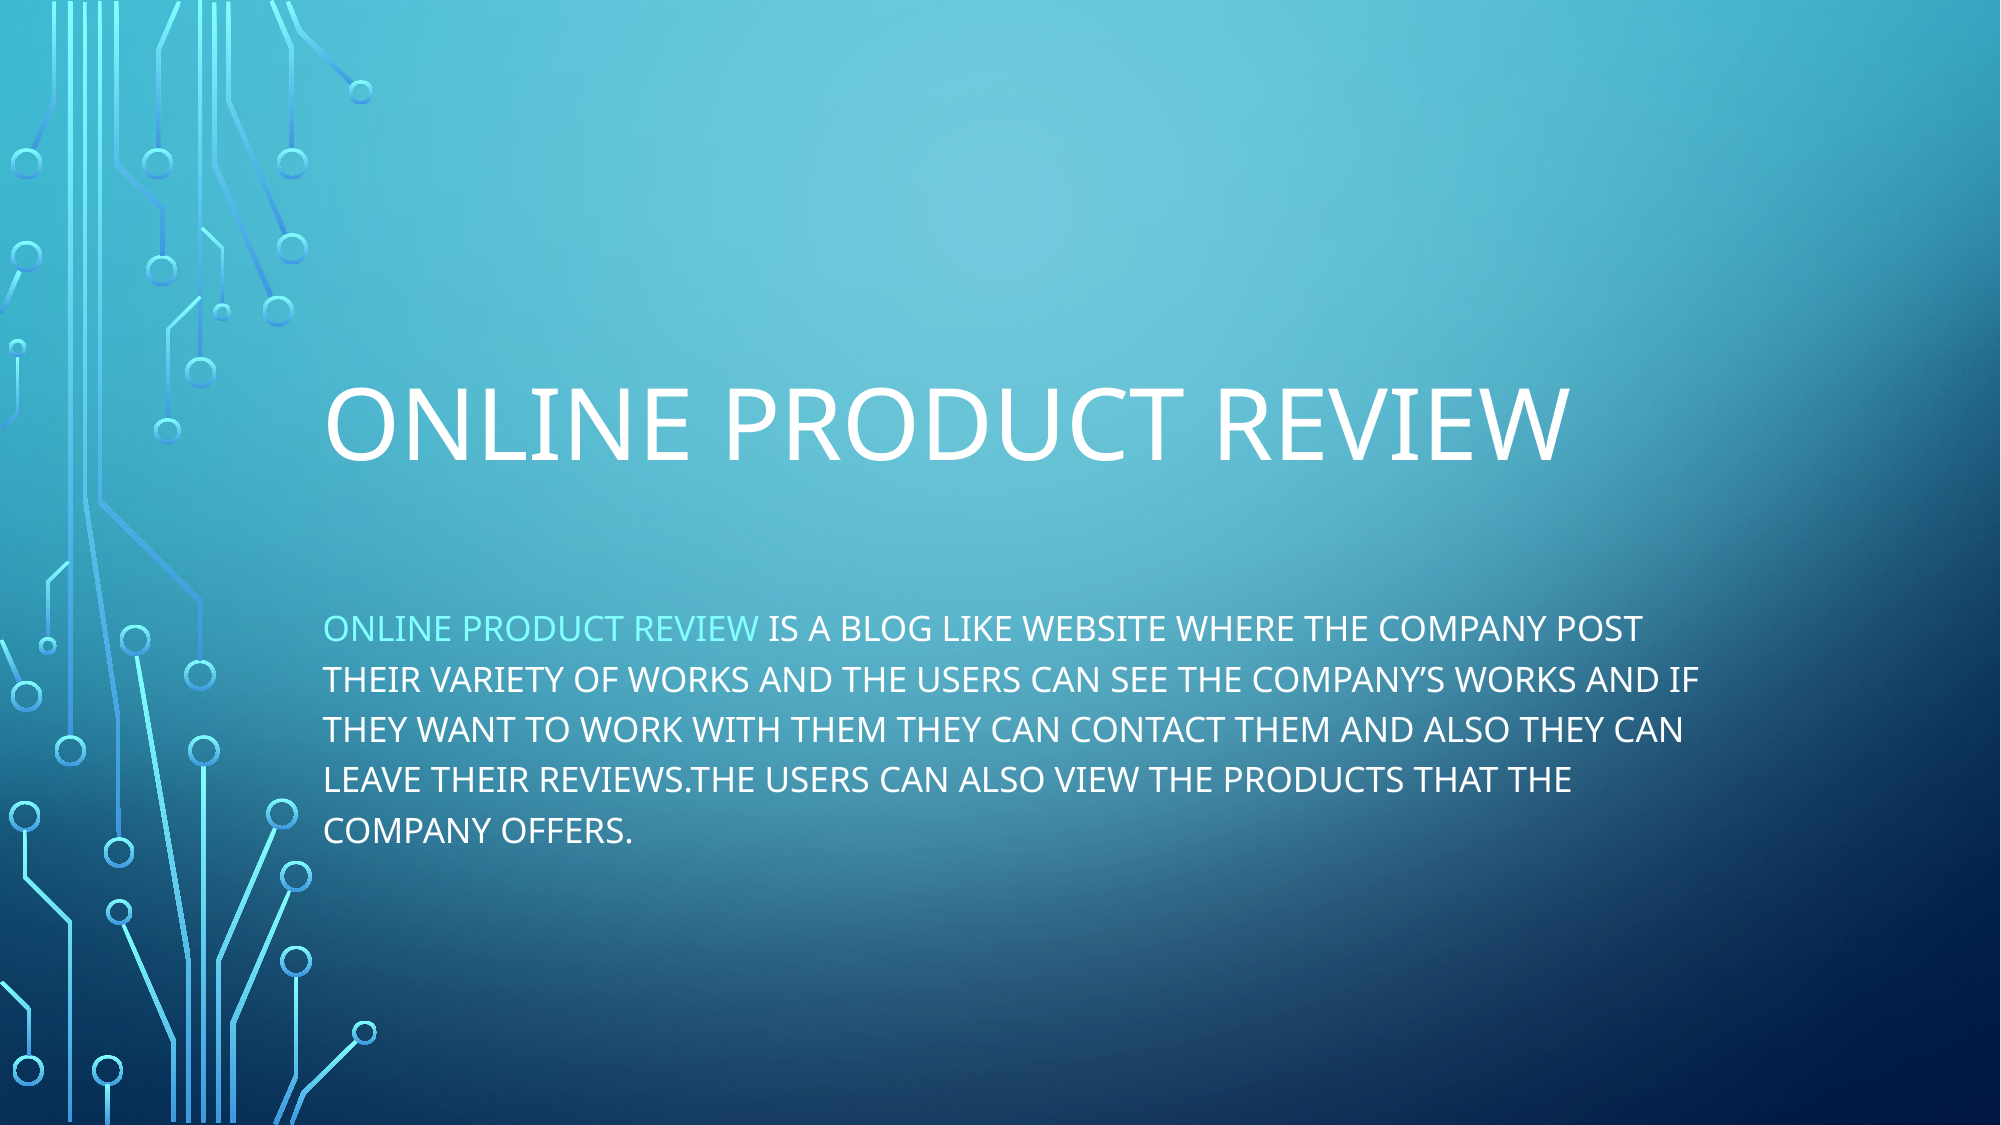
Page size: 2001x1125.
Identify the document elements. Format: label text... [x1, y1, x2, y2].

title Online Product Review [307, 98, 1750, 490]
subtitle Online Product Review is a blog like website where the company post their variety of works and the users can see the company’s works and if they want to work with them they can contact them and also they can leave their reviews.the users can also view the products that the company offers. [307, 590, 1750, 863]
